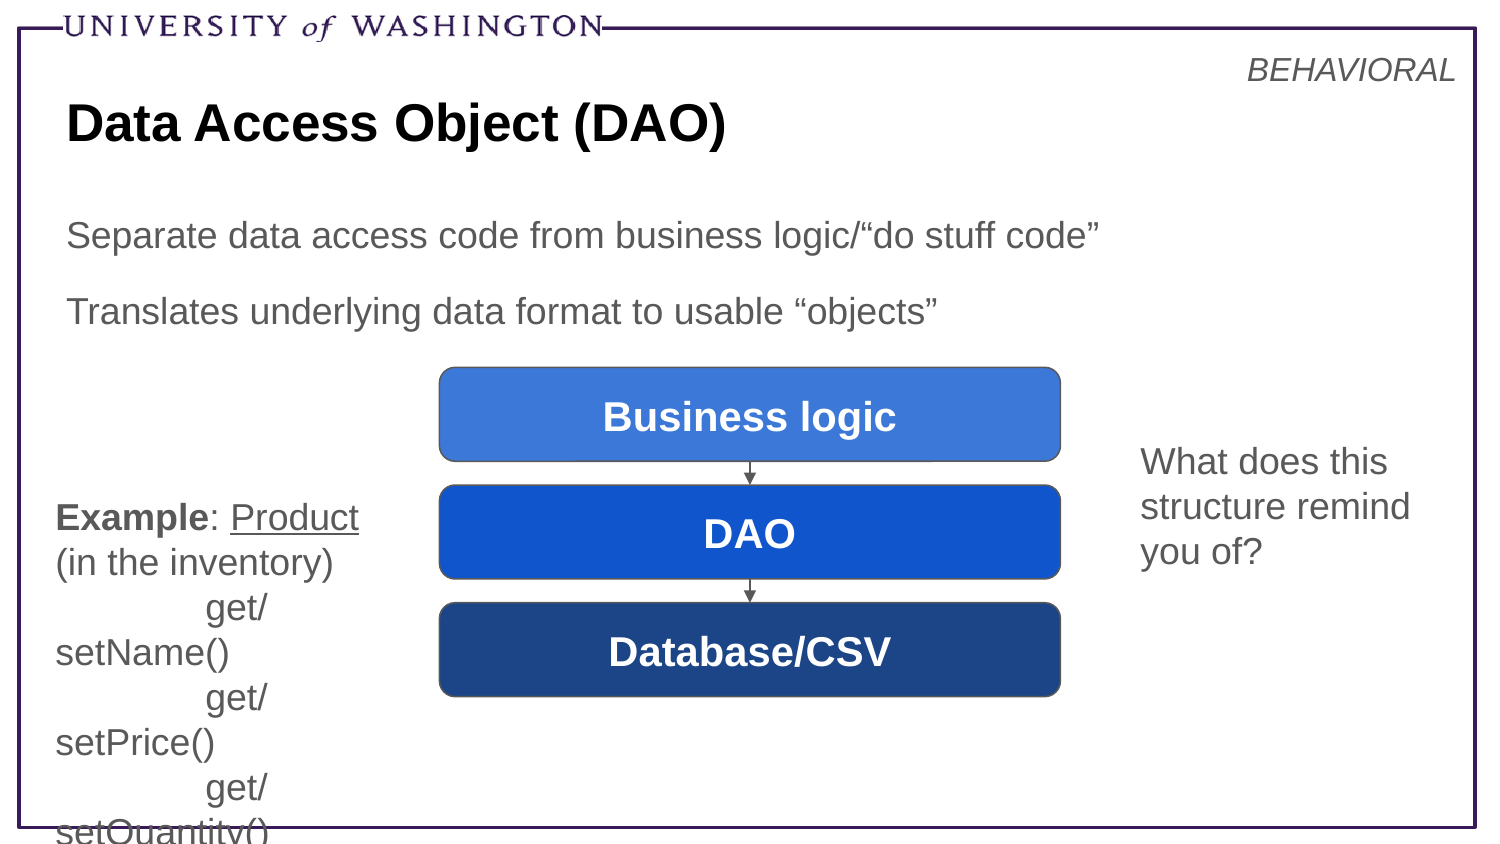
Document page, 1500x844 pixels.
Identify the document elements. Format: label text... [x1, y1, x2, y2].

text_box Example: Product (in the inventory) get/setName() get/setPrice() get/setQuantity() save() [40, 478, 440, 579]
text_box What does this structure remind you of? [1125, 421, 1438, 608]
picture [15, 15, 1480, 830]
text_box DAO [440, 485, 1061, 579]
text_box Business logic [439, 367, 1061, 462]
text_box BEHAVIORAL [1039, 32, 1473, 121]
list Separate data access code from business logic/“do stuff code” Translates underlying data format to usable “objects” [51, 189, 1449, 750]
title Data Access Object (DAO) [51, 72, 1449, 167]
text_box Database/CSV [439, 602, 1061, 697]
